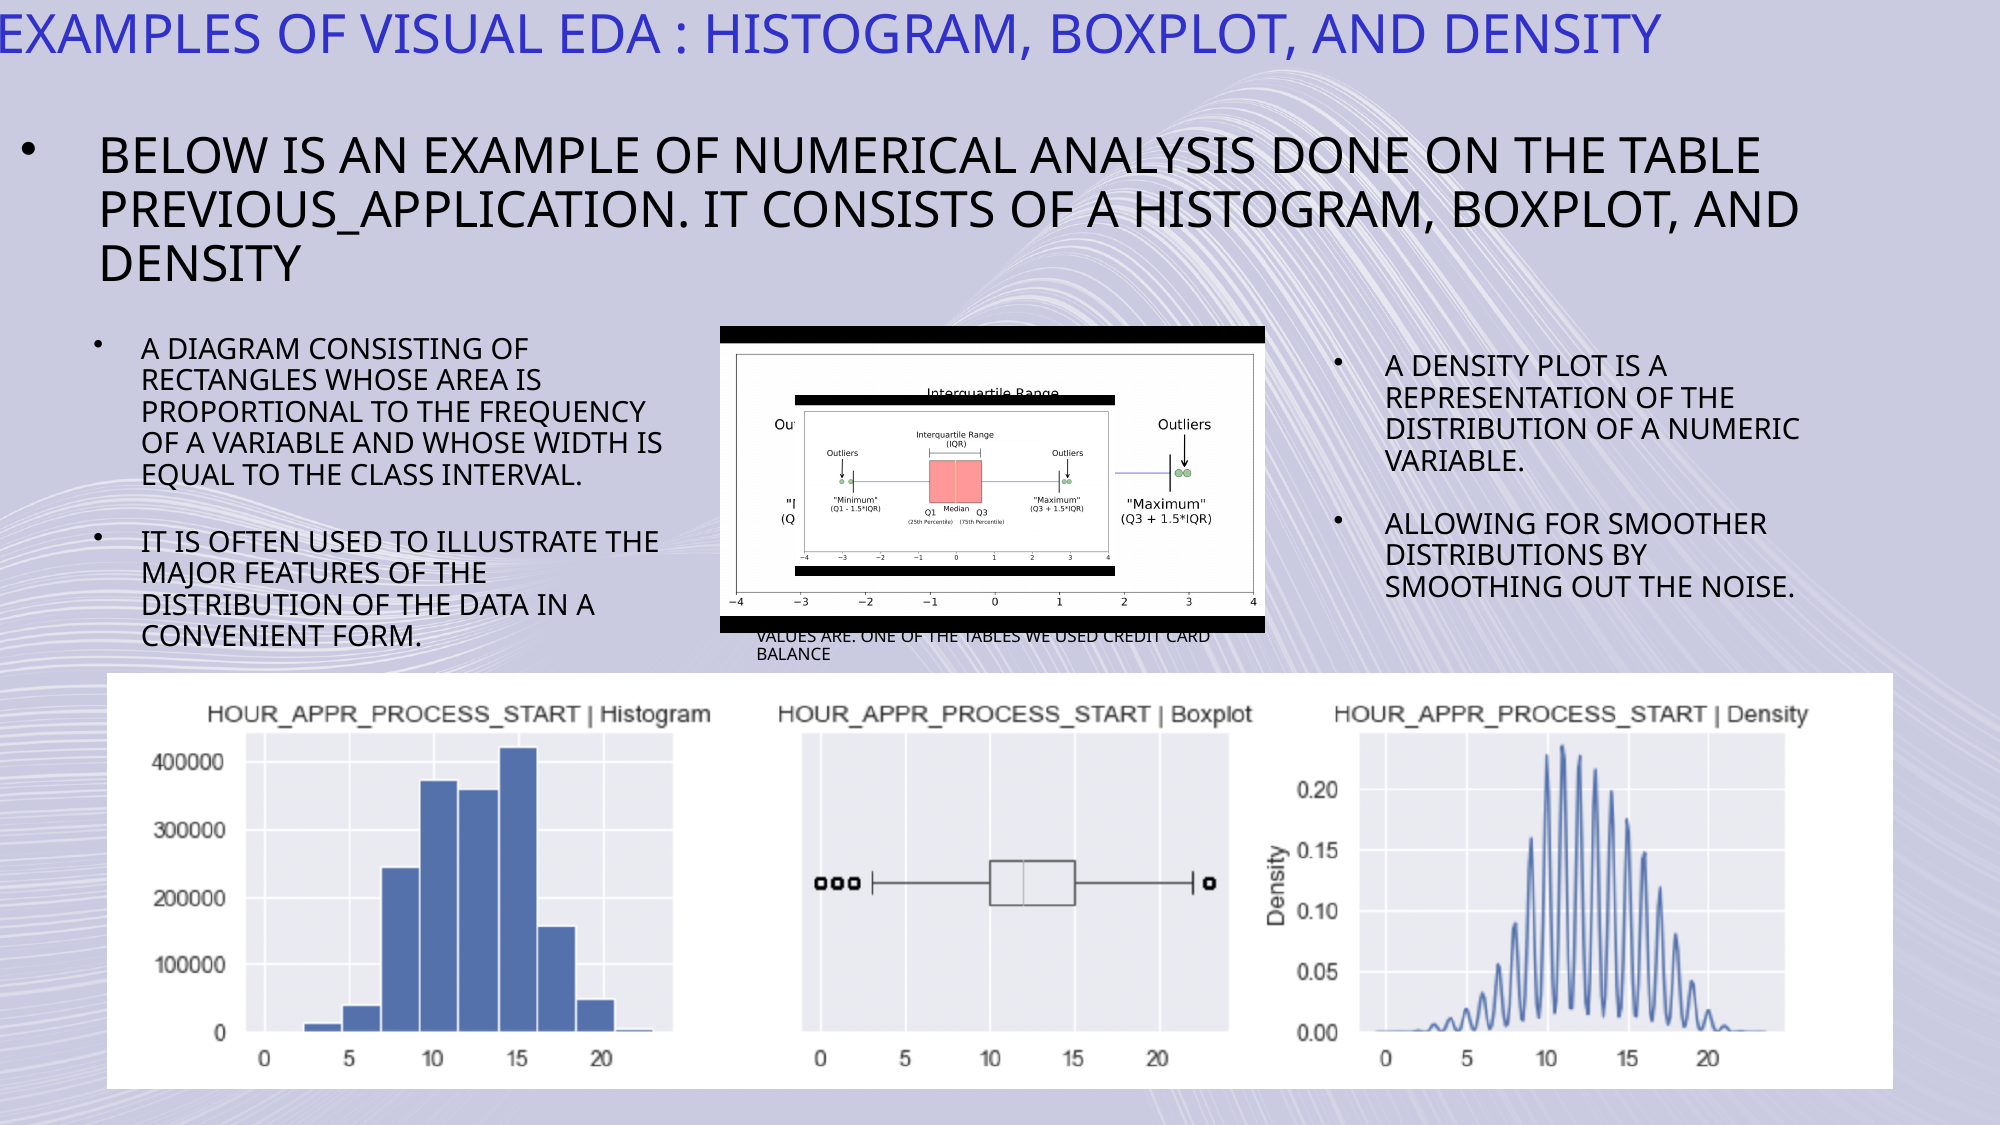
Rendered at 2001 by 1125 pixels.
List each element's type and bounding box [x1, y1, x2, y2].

picture [719, 326, 1266, 634]
picture [107, 673, 1893, 1090]
text_box [0, 0, 2000, 1125]
